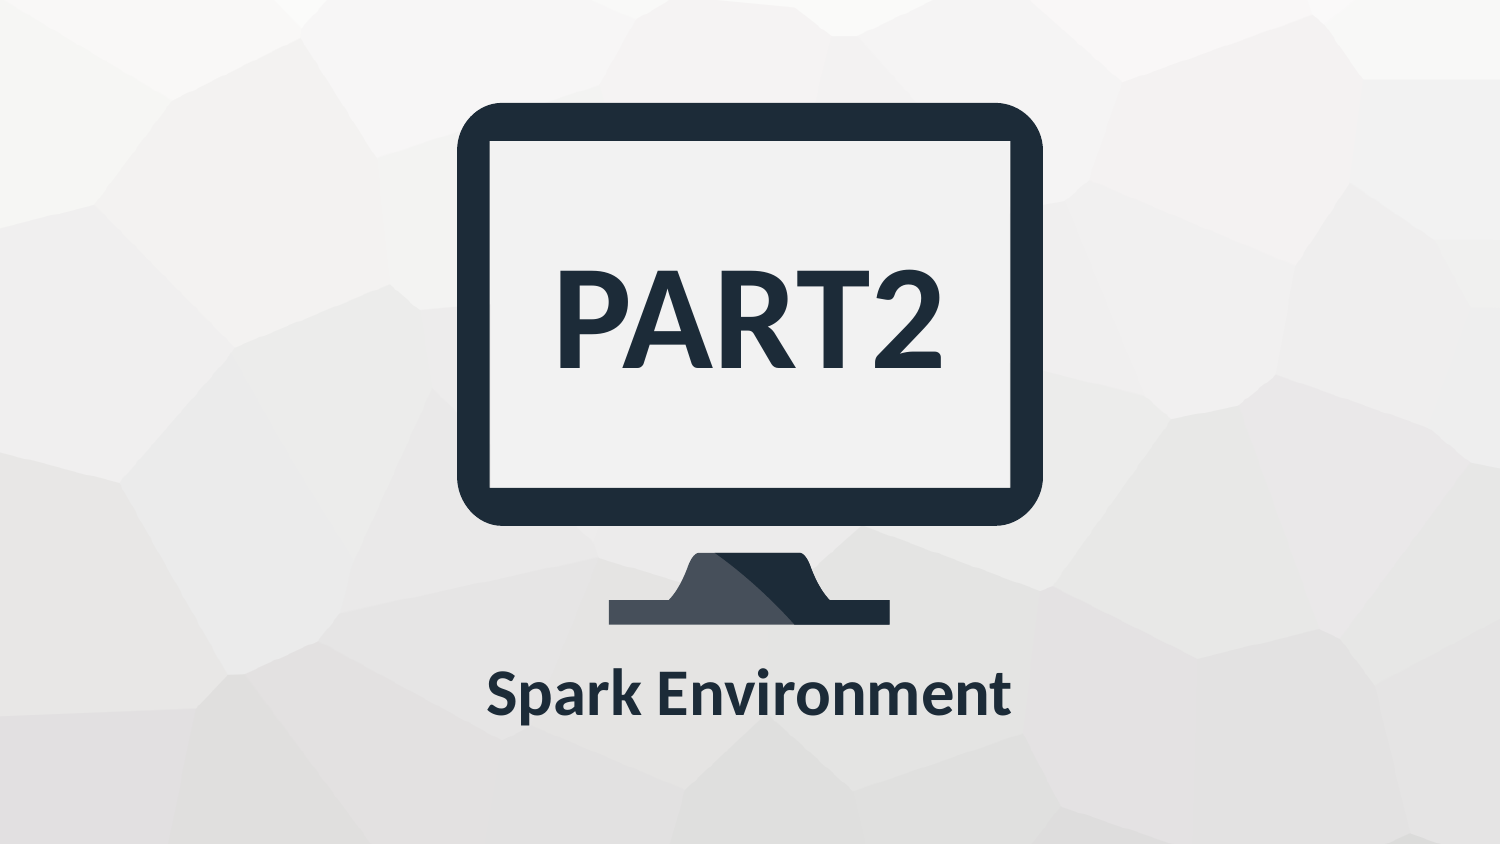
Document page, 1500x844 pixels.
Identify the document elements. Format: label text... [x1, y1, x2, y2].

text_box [456, 102, 1044, 625]
picture [0, 0, 1500, 844]
text_box Spark Environment [471, 641, 1029, 737]
